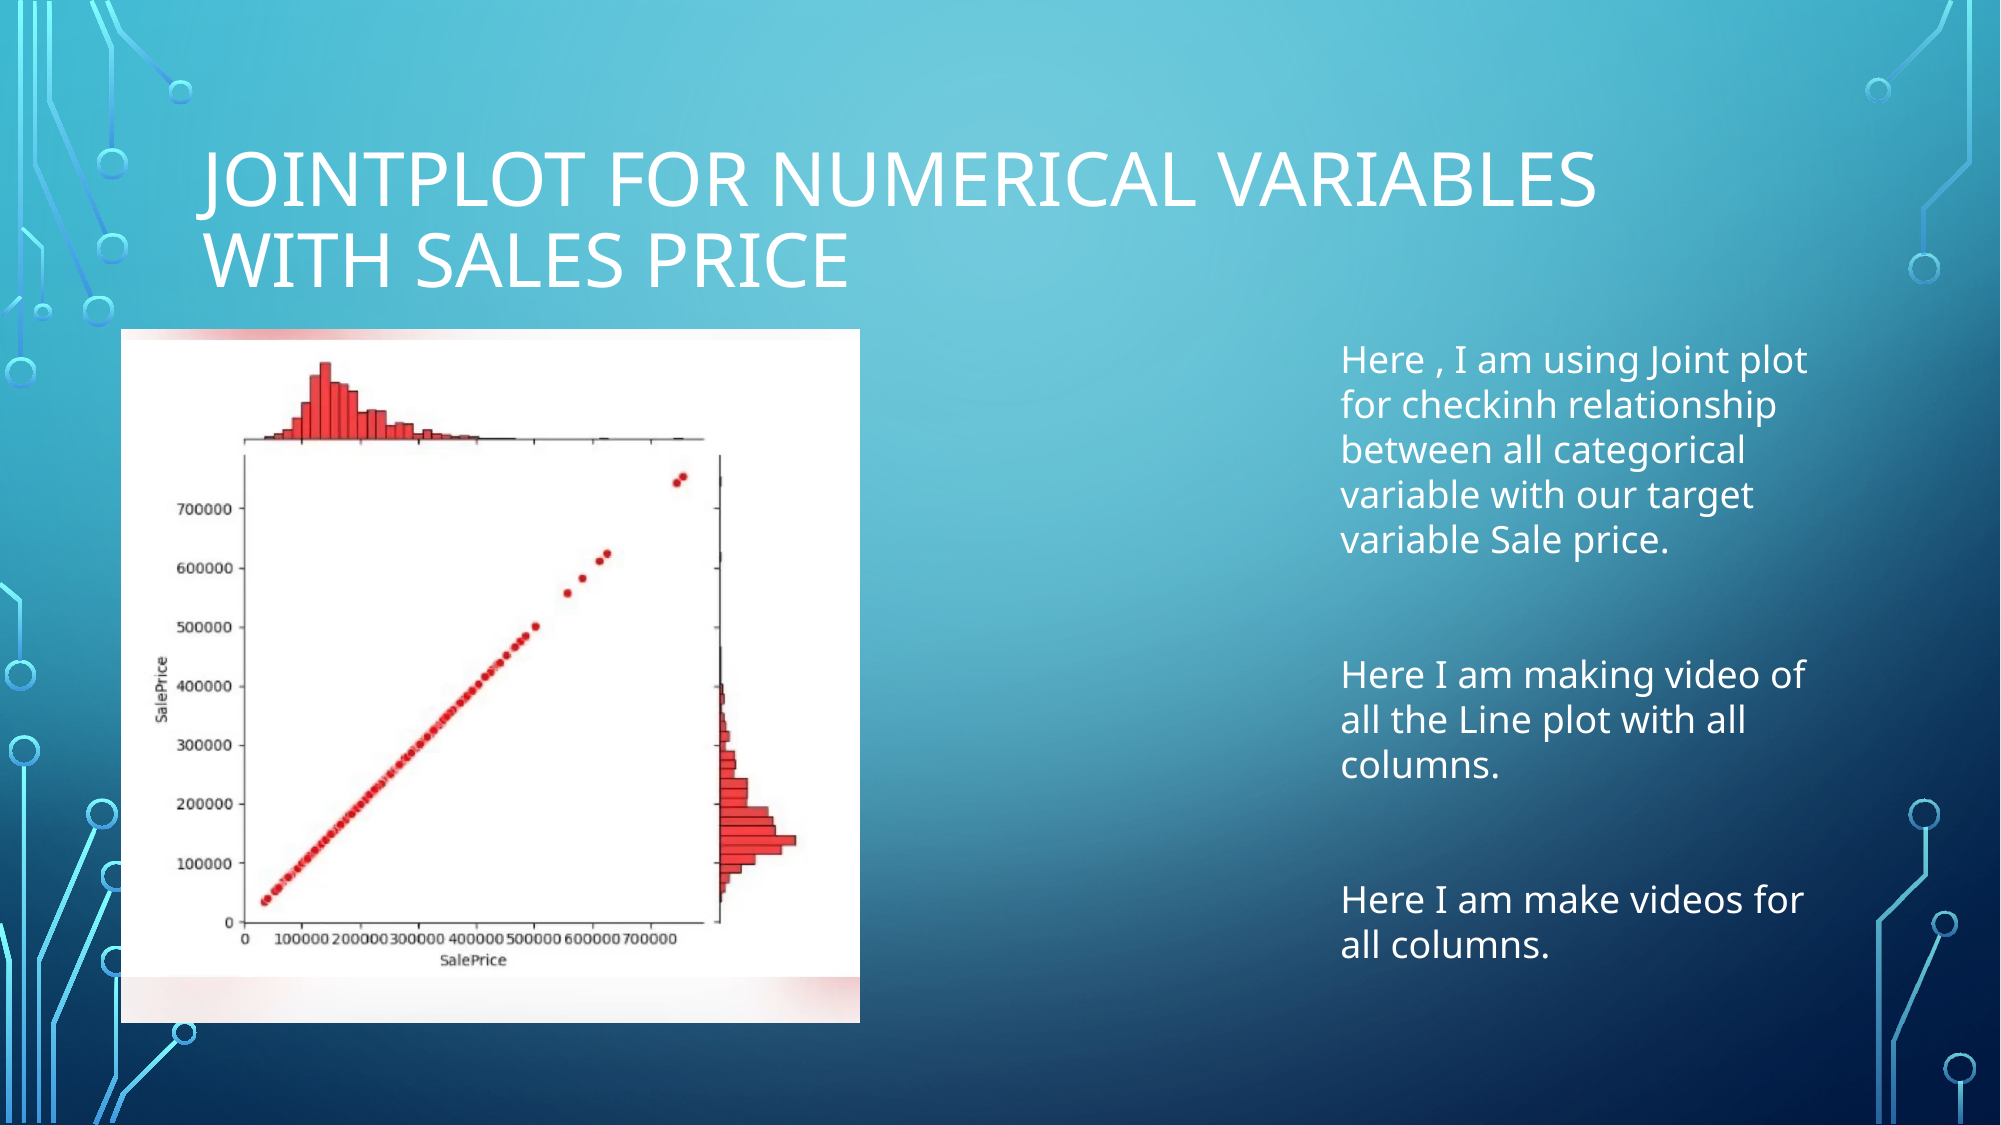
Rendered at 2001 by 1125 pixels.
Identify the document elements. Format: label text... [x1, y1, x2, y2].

text_box Here , I am using Joint plot for checkinh relationship between all categorical variable with our target variable Sale price. Here I am making video of all the Line plot with all columns. Here I am make videos for all columns. [1325, 328, 1851, 974]
title Jointplot for numerical variables with sales price [187, 101, 1813, 344]
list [120, 328, 861, 1024]
